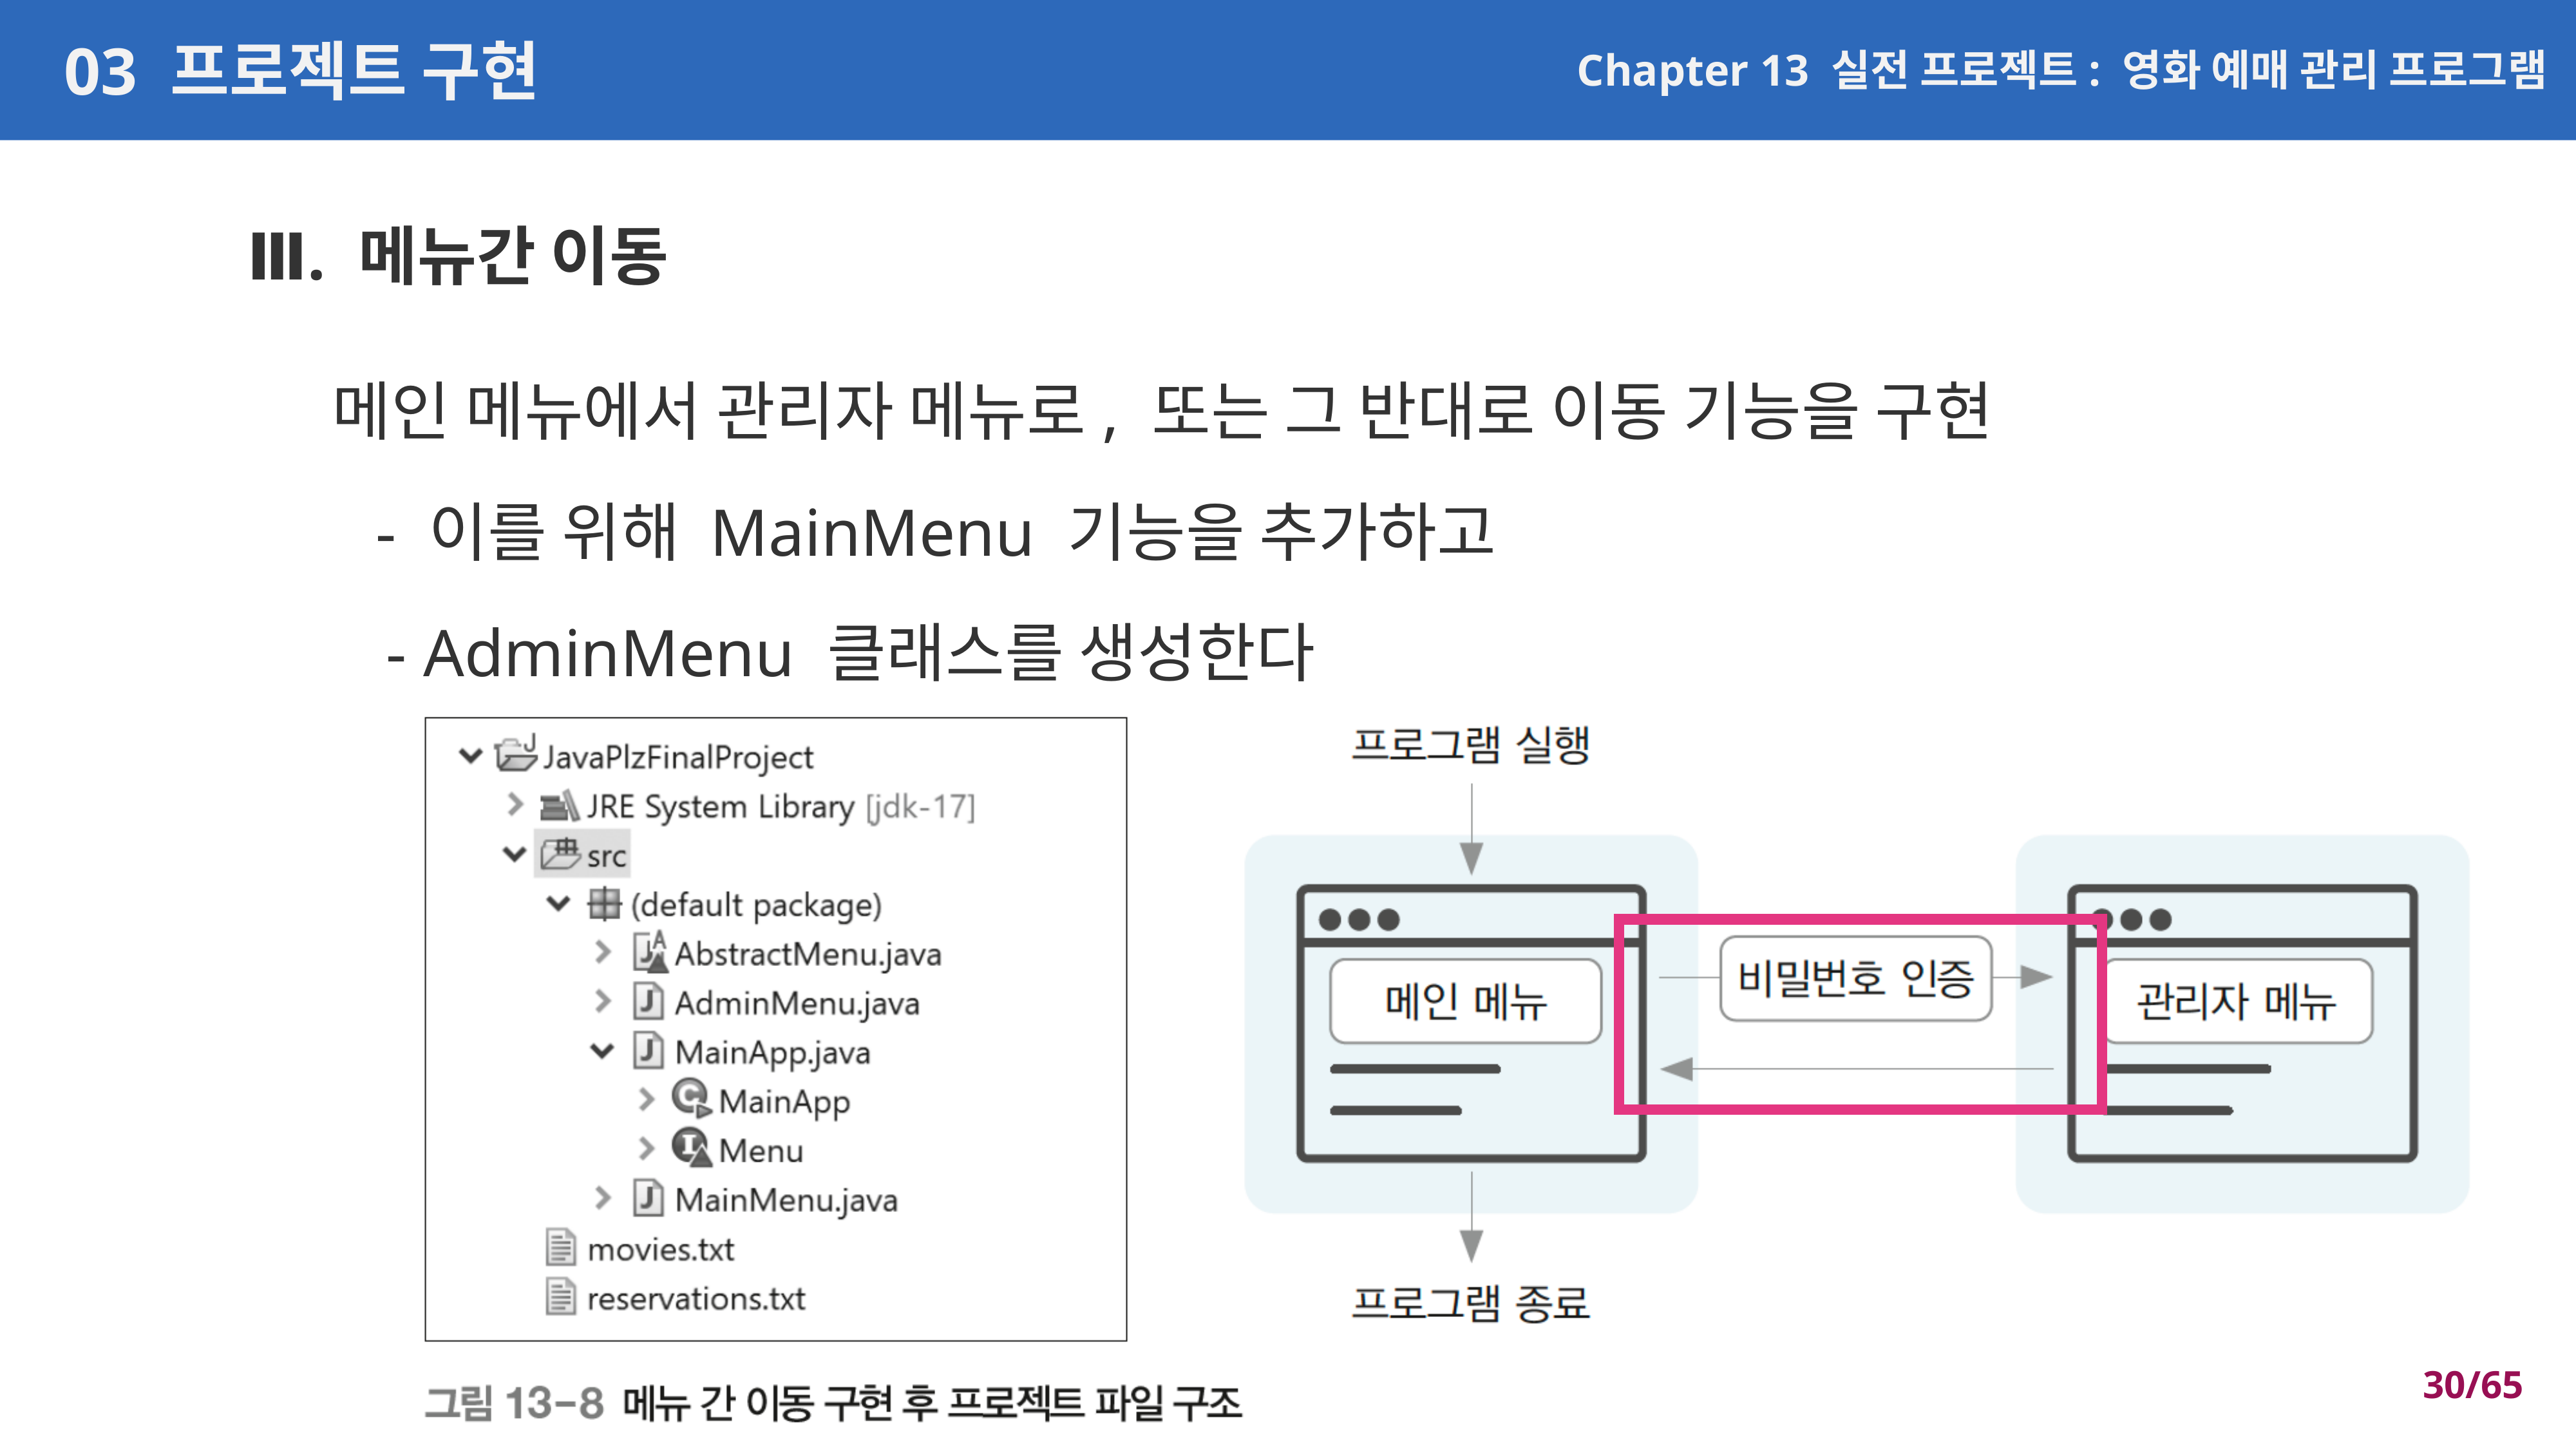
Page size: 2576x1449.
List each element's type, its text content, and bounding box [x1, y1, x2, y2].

text_box Ⅲ. 메뉴간 이동 [239, 207, 677, 300]
text_box [0, 0, 2576, 140]
picture [419, 714, 2477, 1425]
text_box - AdminMenu 클래스를 생성한다 [378, 589, 1324, 697]
text_box Chapter 13 실전 프로젝트: 영화 예매 관리 프로그램 [1569, 35, 2556, 102]
text_box 메인 메뉴에서 관리자 메뉴로, 또는 그 반대로 이동 기능을 구현 [325, 347, 2002, 456]
text_box - 이를 위해 MainMenu 기능을 추가하고 [368, 468, 1504, 576]
text_box 03 프로젝트 구현 [57, 23, 548, 115]
